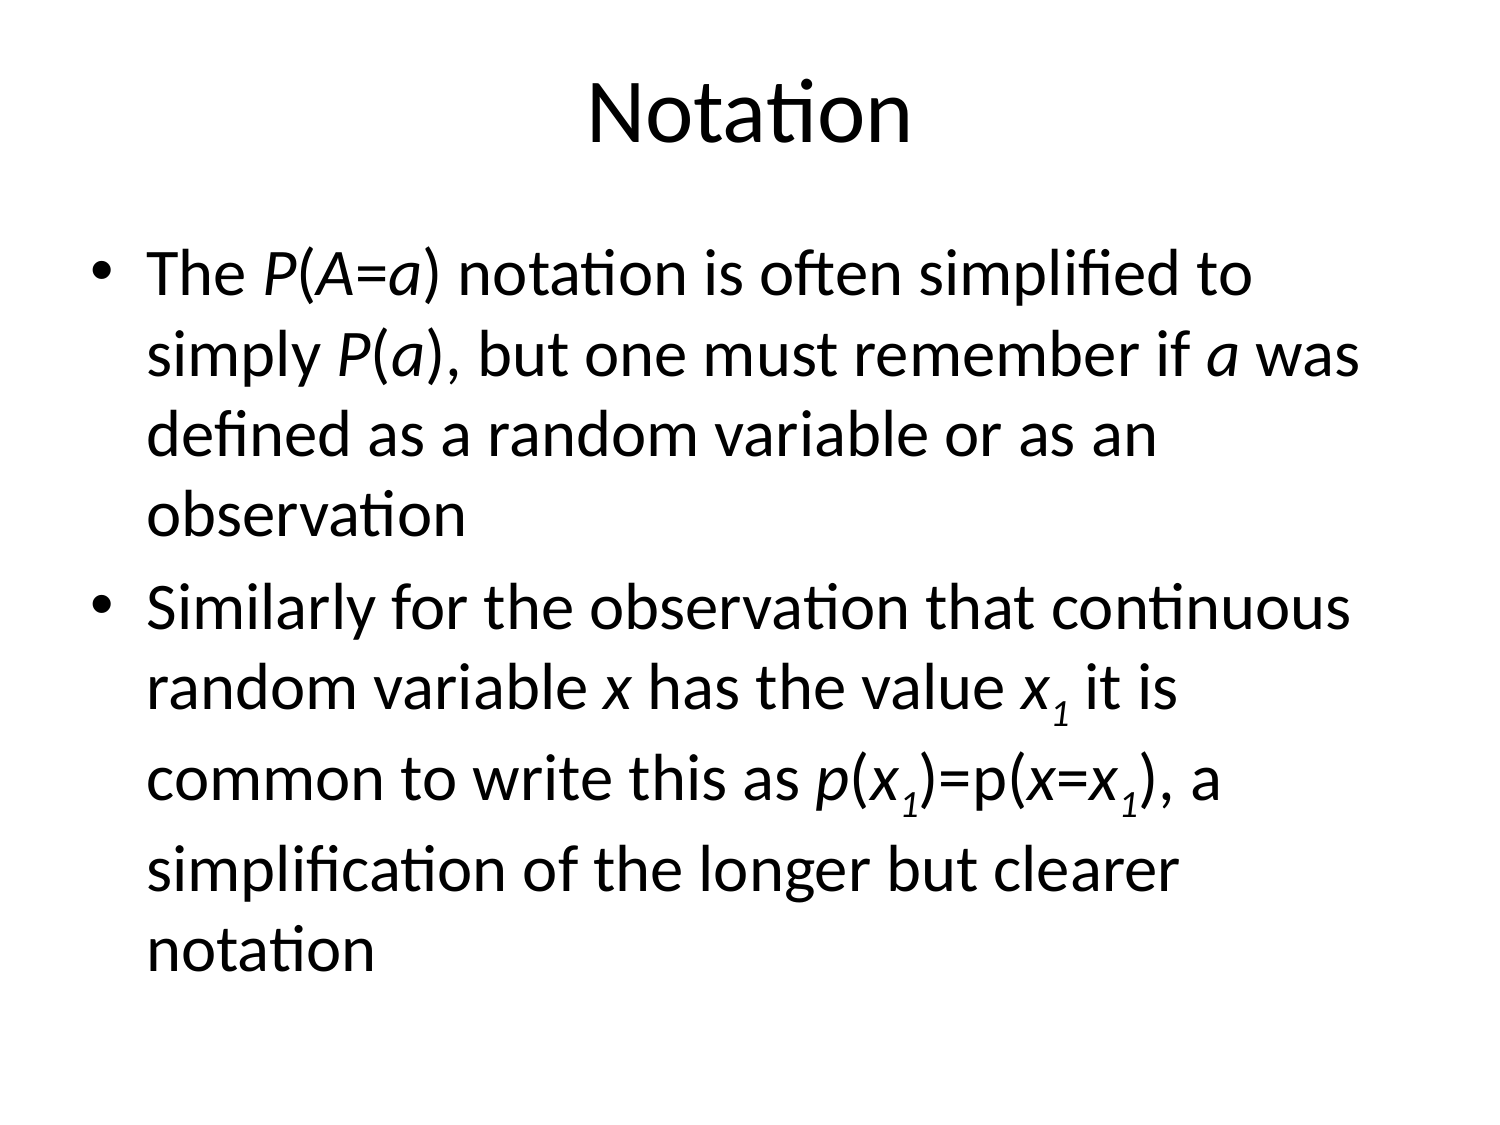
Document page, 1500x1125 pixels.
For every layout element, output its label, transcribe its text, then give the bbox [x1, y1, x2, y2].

list The P(A=a) notation is often simplified to simply P(a), but one must remember if a was defined as a random variable or as an observation Similarly for the observation that continuous random variable x has the value x1 it is common to write this as p(x1)=p(x=x1), a simplification of the longer but clearer notation [75, 221, 1425, 1023]
title Notation [75, 11, 1425, 200]
